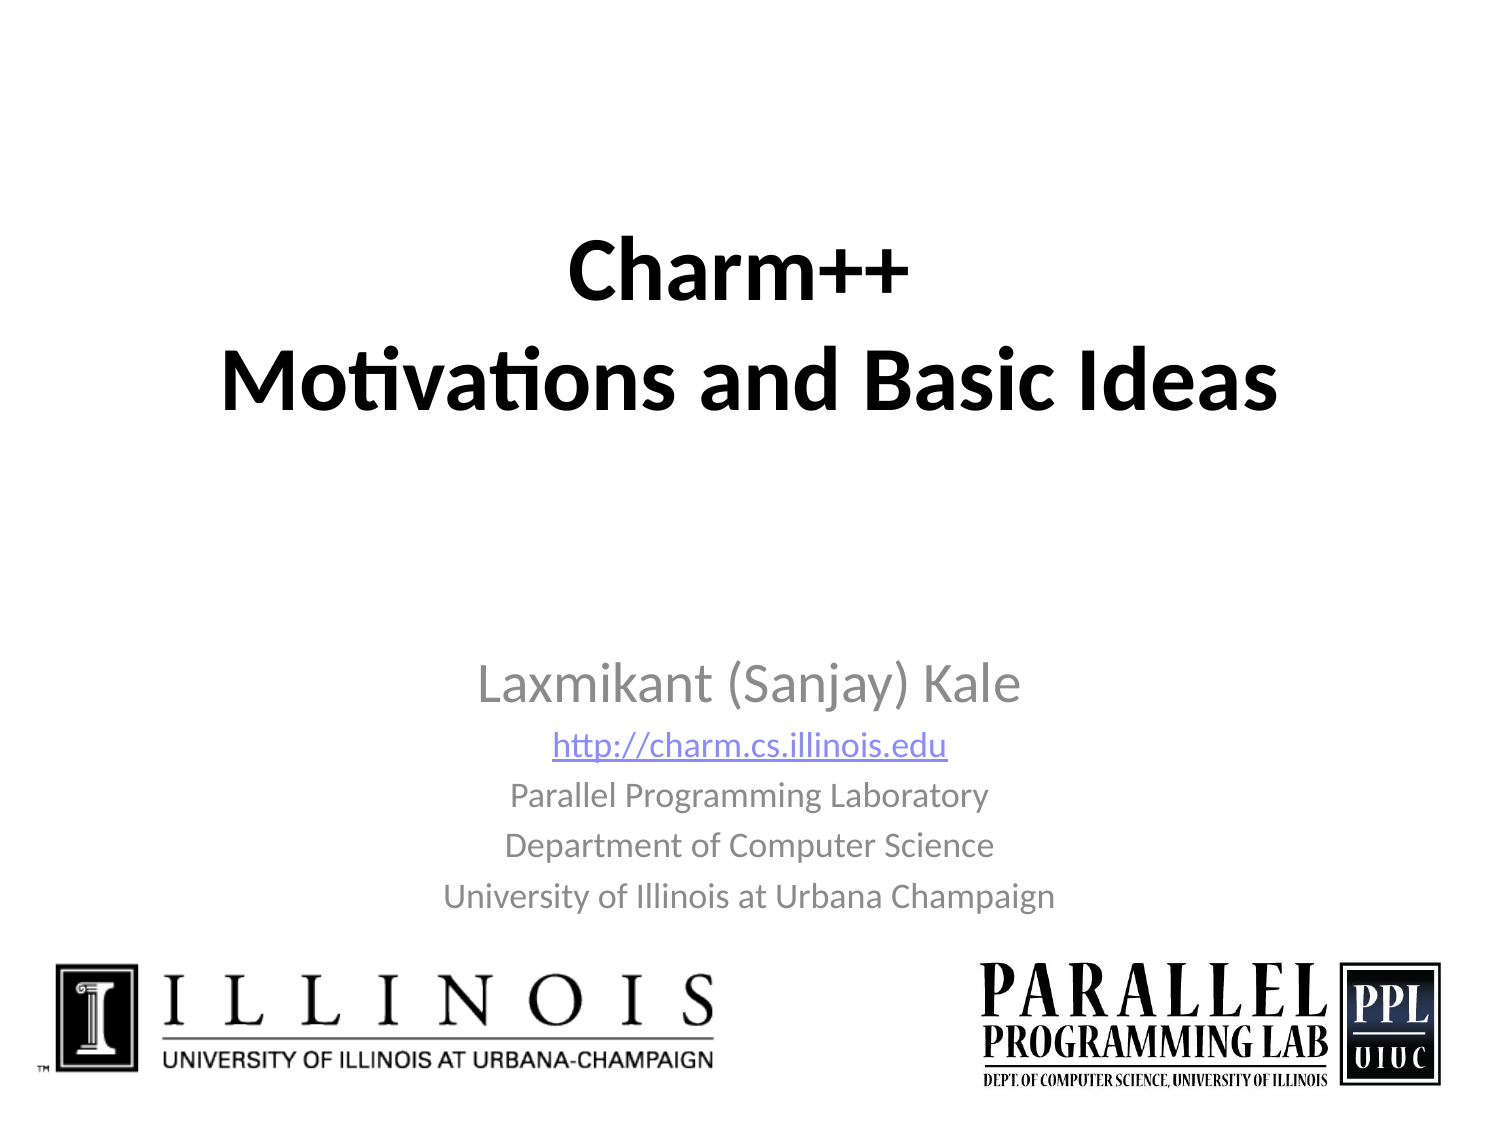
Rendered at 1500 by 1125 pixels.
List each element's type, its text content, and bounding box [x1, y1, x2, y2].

picture [37, 962, 716, 1076]
picture [974, 953, 1450, 1093]
title Charm++ Motivations and Basic Ideas [62, 24, 1438, 613]
subtitle Laxmikant (Sanjay) Kale http://charm.cs.illinois.edu Parallel Programming Laboratory Department of Computer Science University of Illinois at Urbana Champaign [225, 637, 1275, 925]
